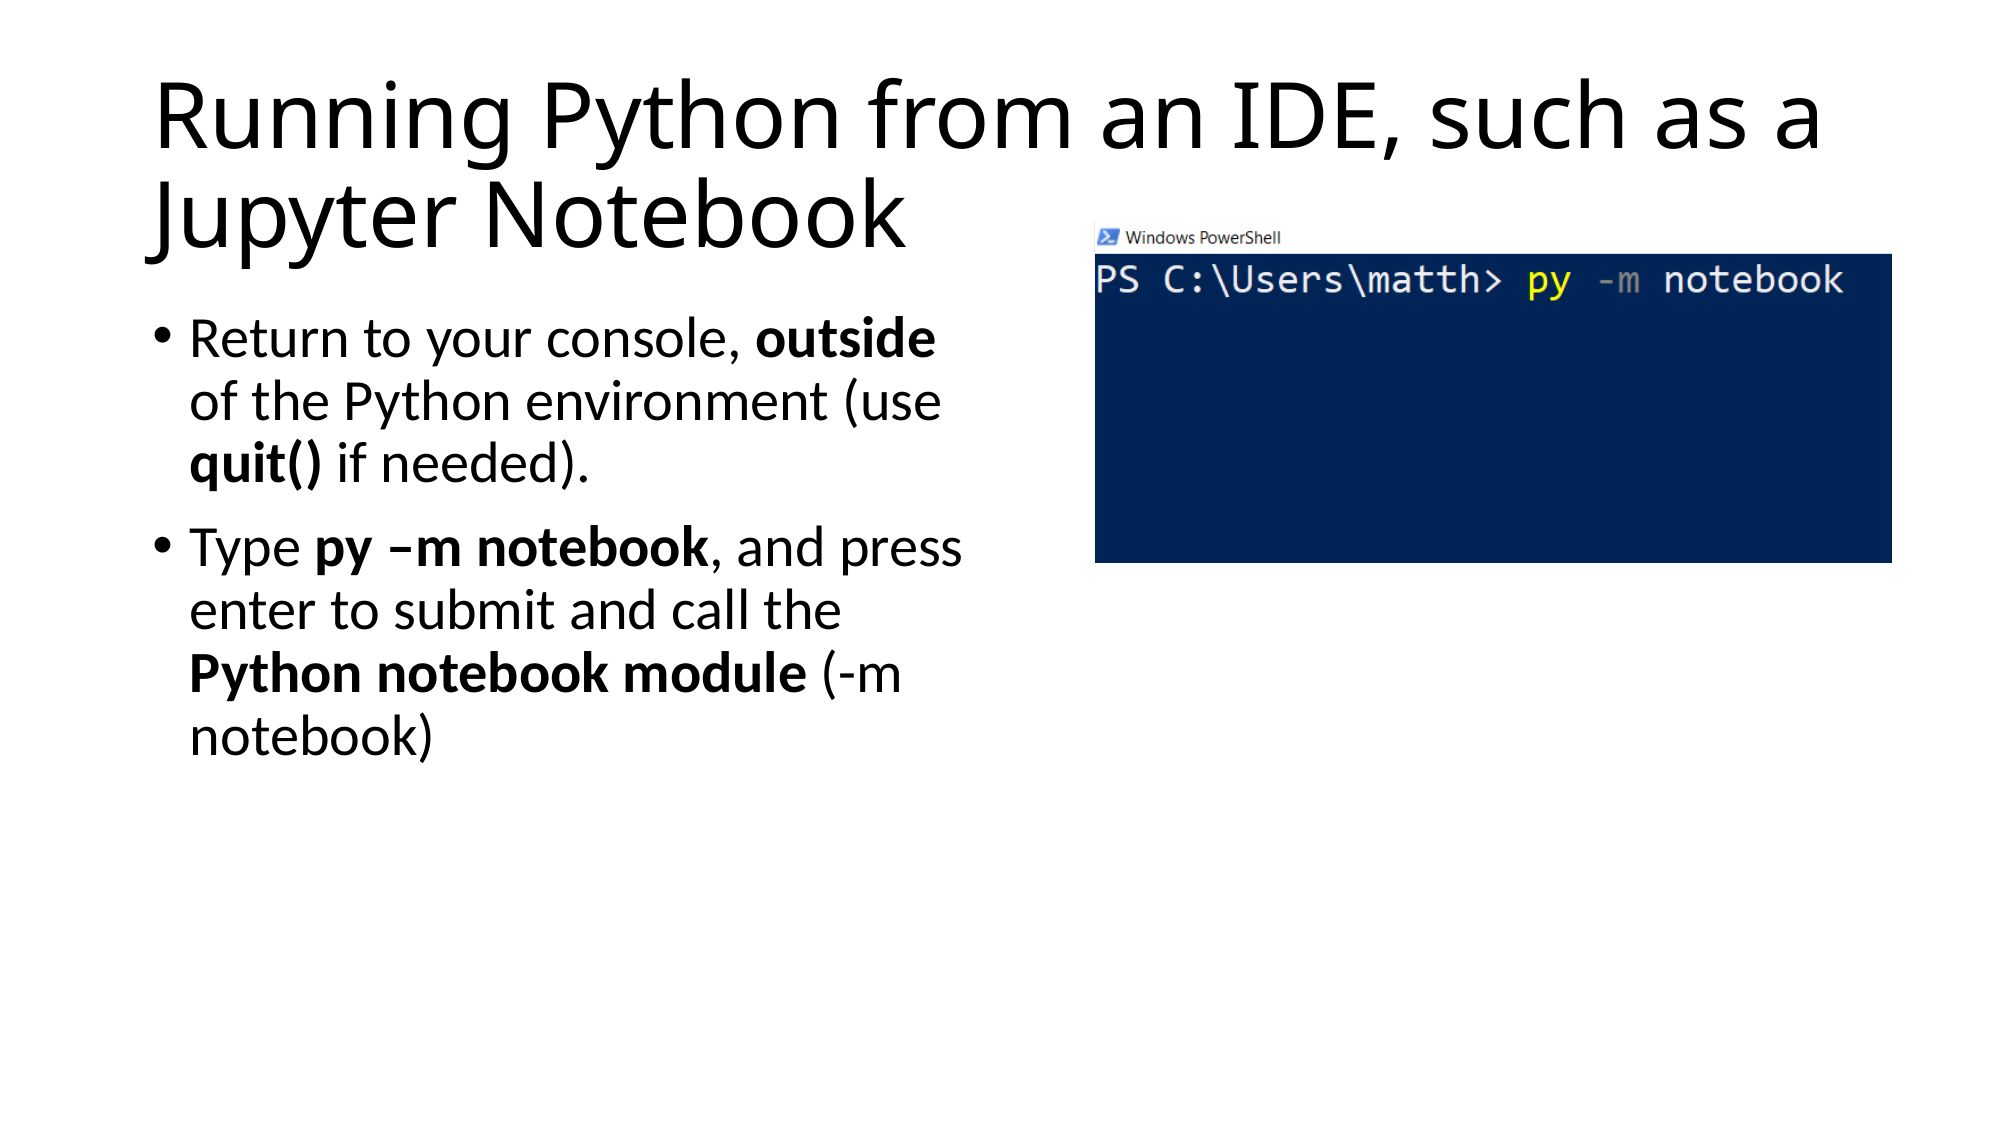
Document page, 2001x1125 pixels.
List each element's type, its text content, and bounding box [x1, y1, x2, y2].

picture [1094, 221, 1892, 563]
list Return to your console, outside of the Python environment (use quit() if needed). Type py –m notebook, and press enter to submit and call the Python notebook module (-m notebook) [137, 299, 988, 1107]
title Running Python from an IDE, such as a Jupyter Notebook [137, 59, 1863, 278]
